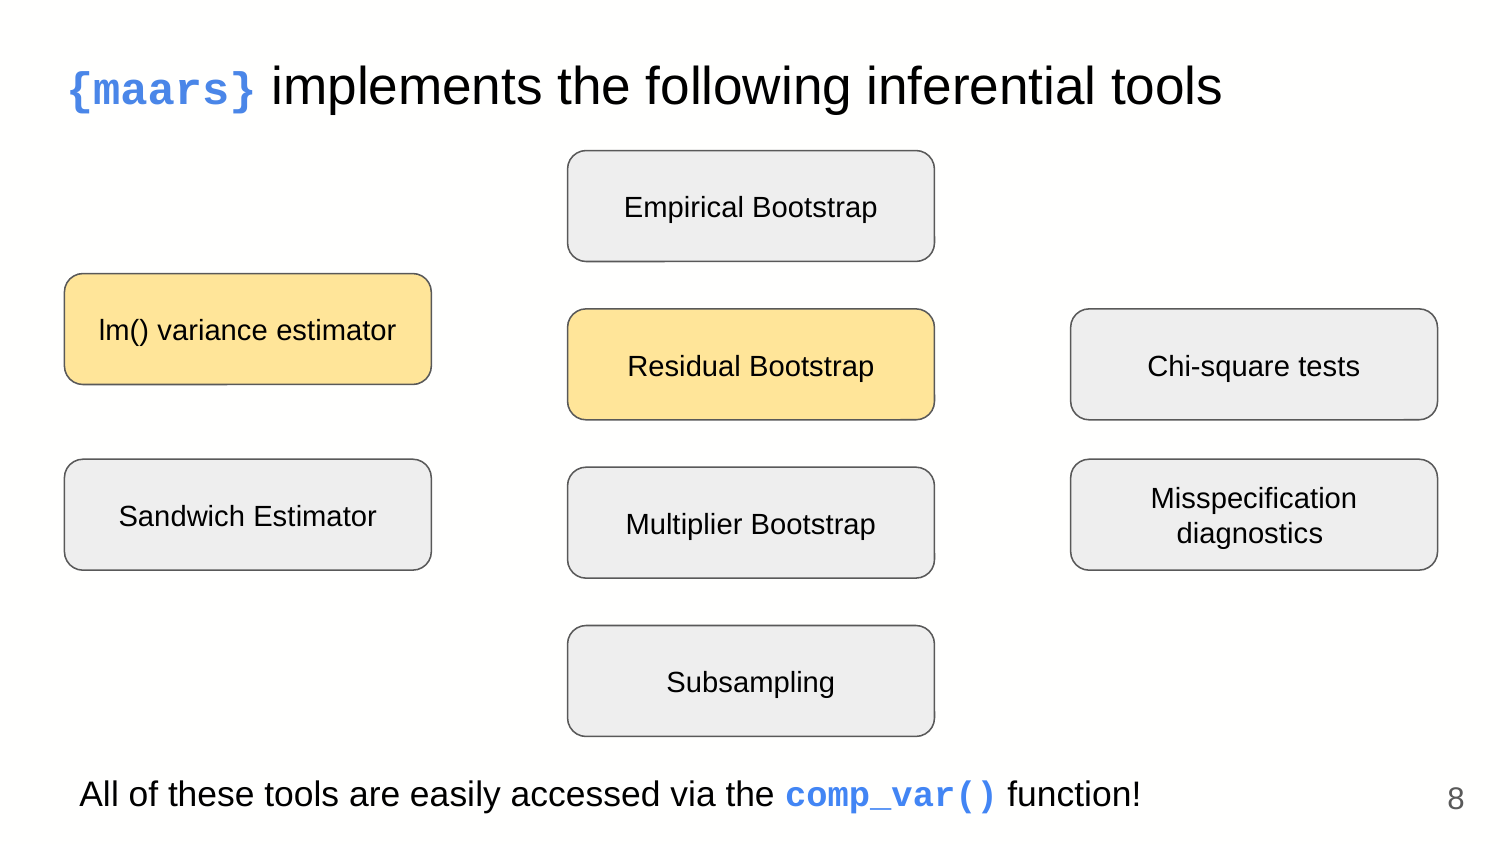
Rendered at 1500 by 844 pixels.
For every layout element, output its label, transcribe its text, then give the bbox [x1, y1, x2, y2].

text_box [1070, 308, 1438, 571]
slide_number ‹#› [1389, 764, 1480, 830]
title {maars} implements the following inferential tools [51, 36, 1449, 131]
text_box All of these tools are easily accessed via the comp_var() function! [64, 756, 1182, 829]
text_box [64, 273, 432, 571]
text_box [567, 150, 935, 737]
